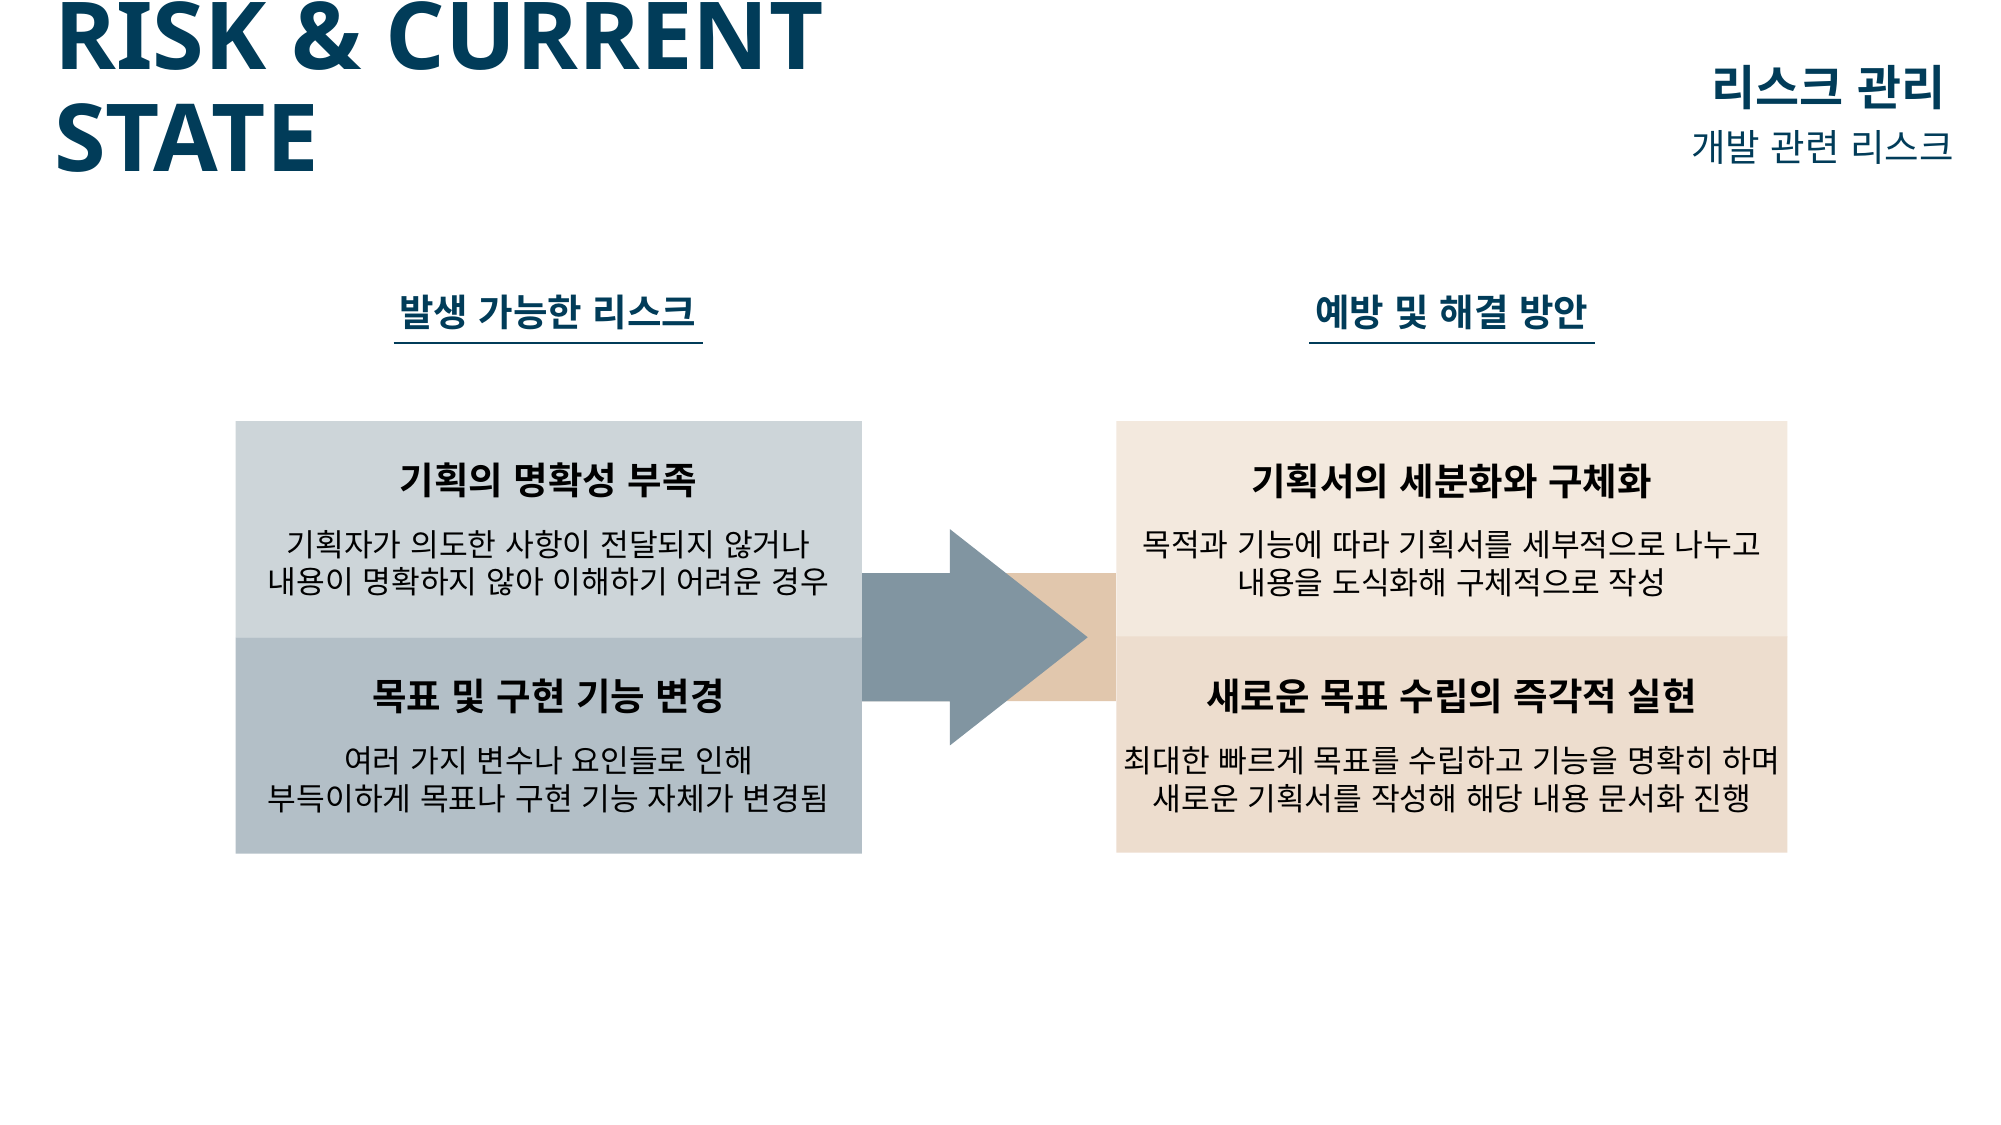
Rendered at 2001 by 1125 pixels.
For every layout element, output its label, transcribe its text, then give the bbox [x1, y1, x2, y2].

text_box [235, 281, 862, 854]
title RISK & CURRENT STATE [39, 34, 907, 147]
text_box [1008, 572, 1116, 702]
text_box 개발 관련 리스크 [1676, 116, 1969, 176]
list 리스크 관리 [1198, 34, 1961, 147]
text_box [862, 527, 1090, 748]
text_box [1116, 281, 1788, 853]
